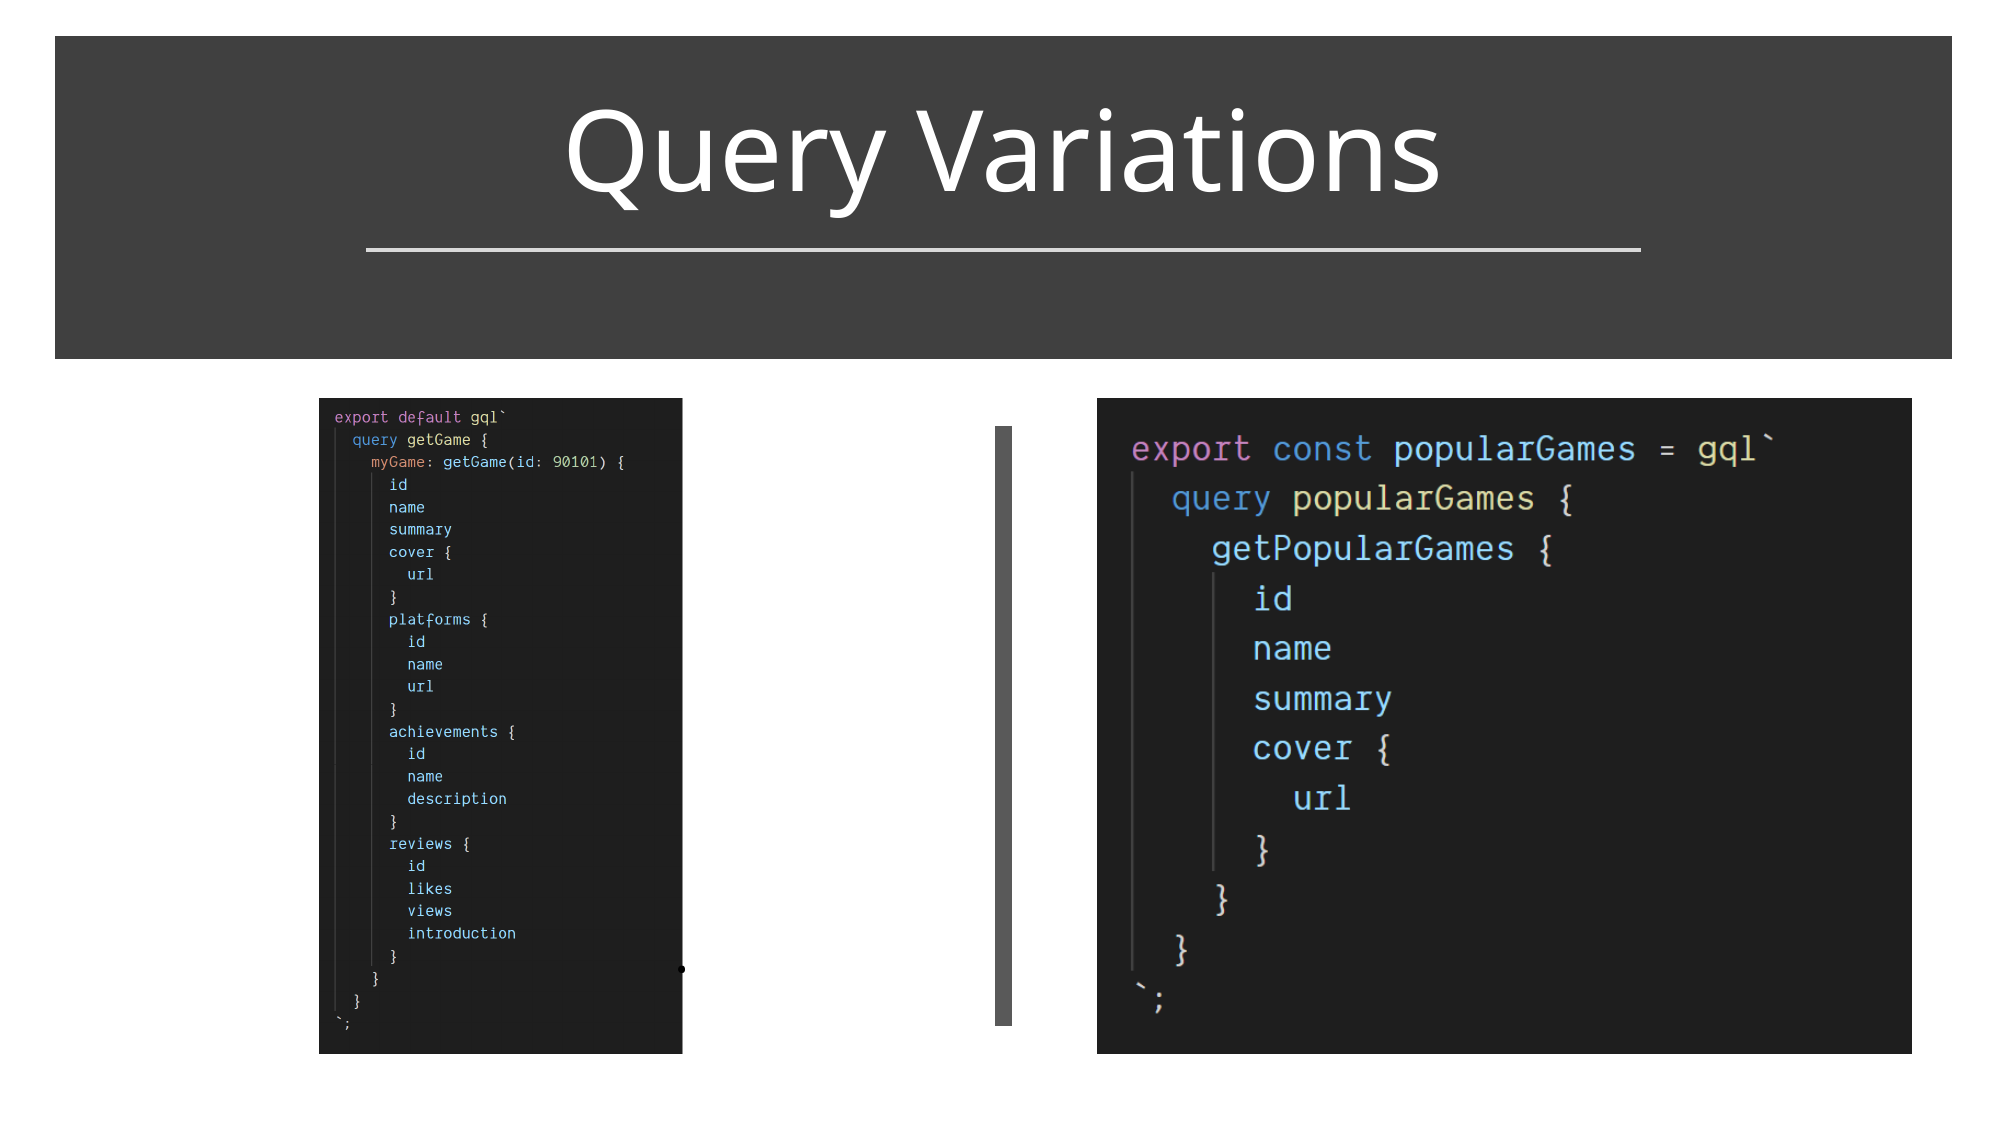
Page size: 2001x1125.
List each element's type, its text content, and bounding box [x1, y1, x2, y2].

text_box [64, 45, 1942, 350]
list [1097, 398, 1912, 1054]
picture [319, 398, 685, 1054]
title Query Variations [89, 71, 1917, 224]
